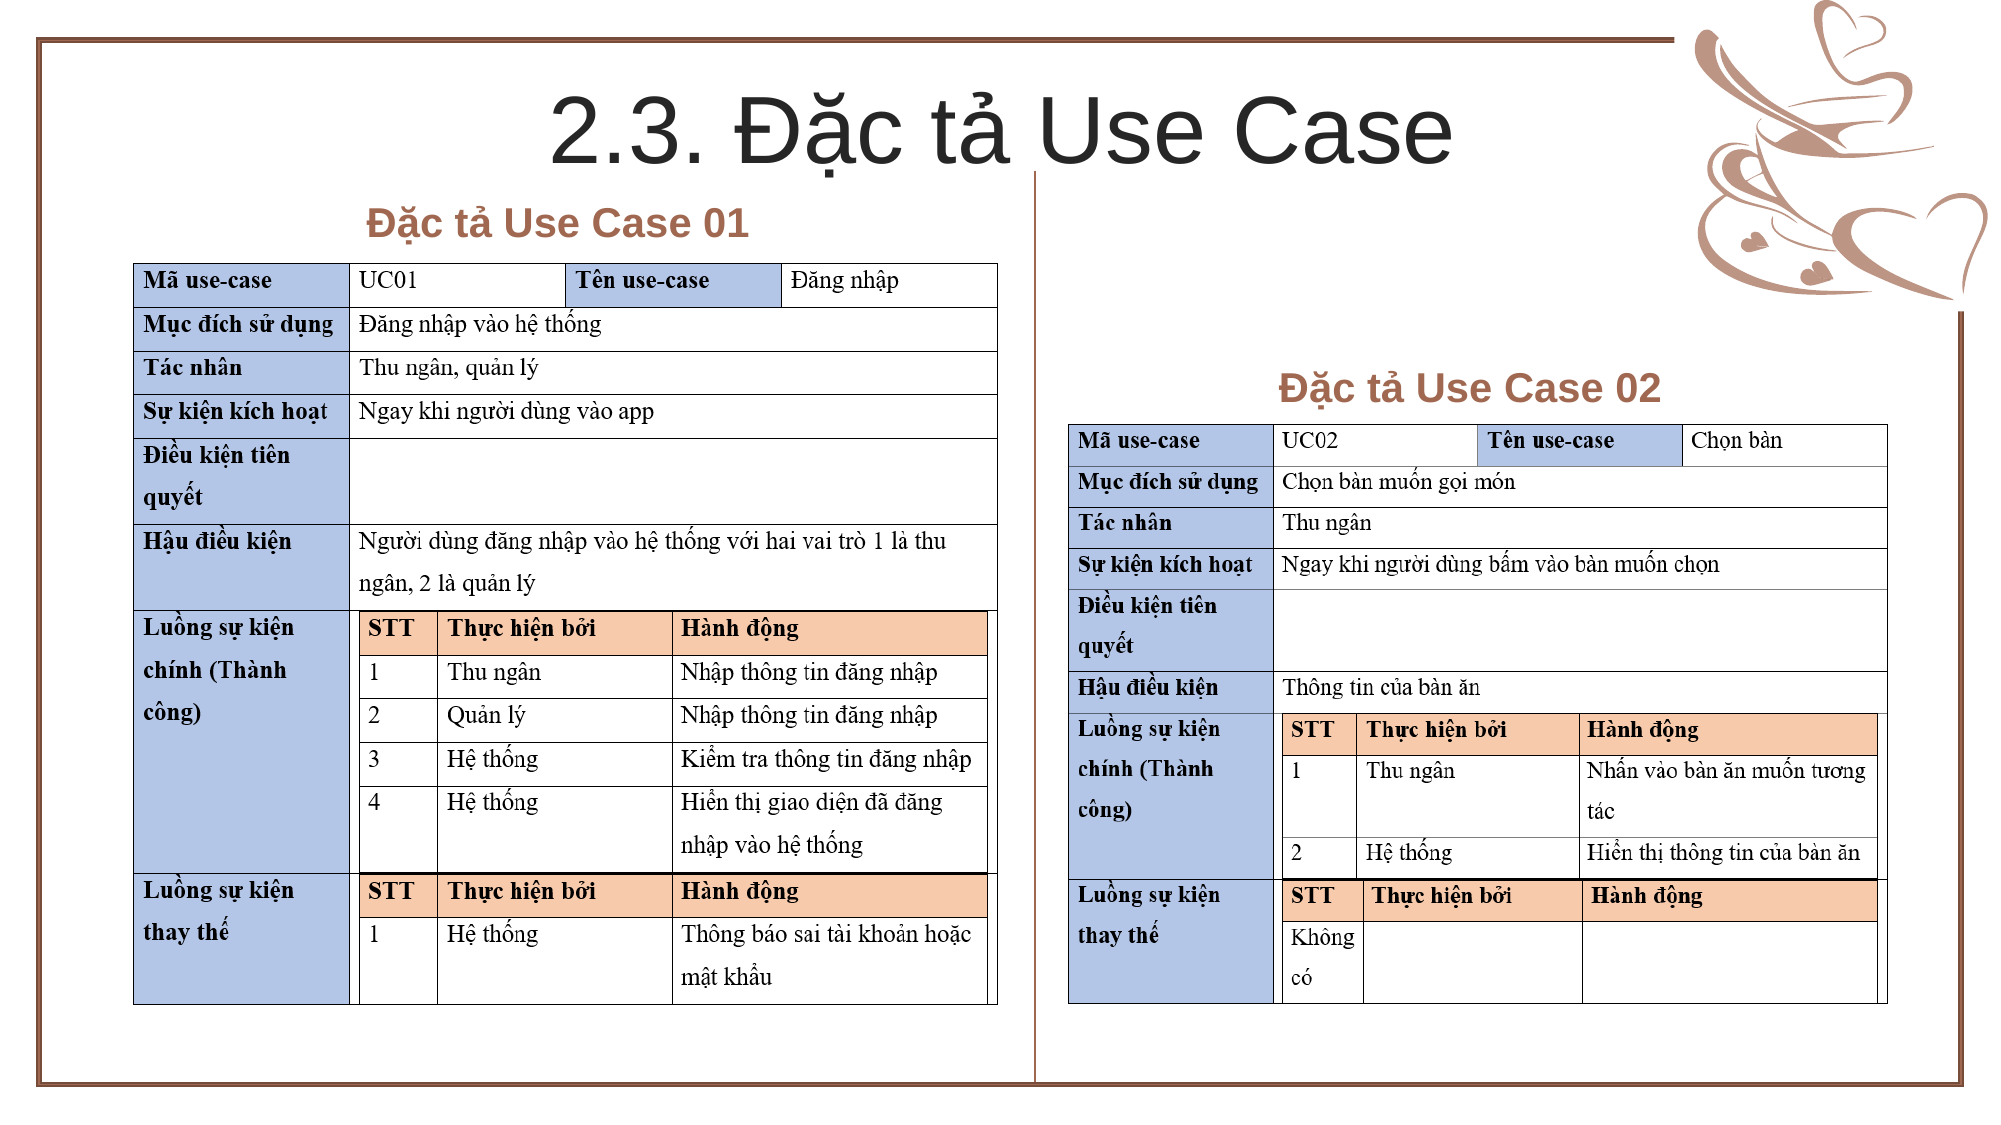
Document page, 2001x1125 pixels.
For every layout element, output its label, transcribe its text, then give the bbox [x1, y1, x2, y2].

text_box Đặc tả Use Case 02 [1264, 352, 1691, 418]
picture [1064, 420, 1891, 1007]
text_box Đặc tả Use Case 01 [351, 188, 779, 253]
picture [130, 258, 1000, 1007]
list 2.3. Đặc tả Use Case [53, 73, 1952, 193]
